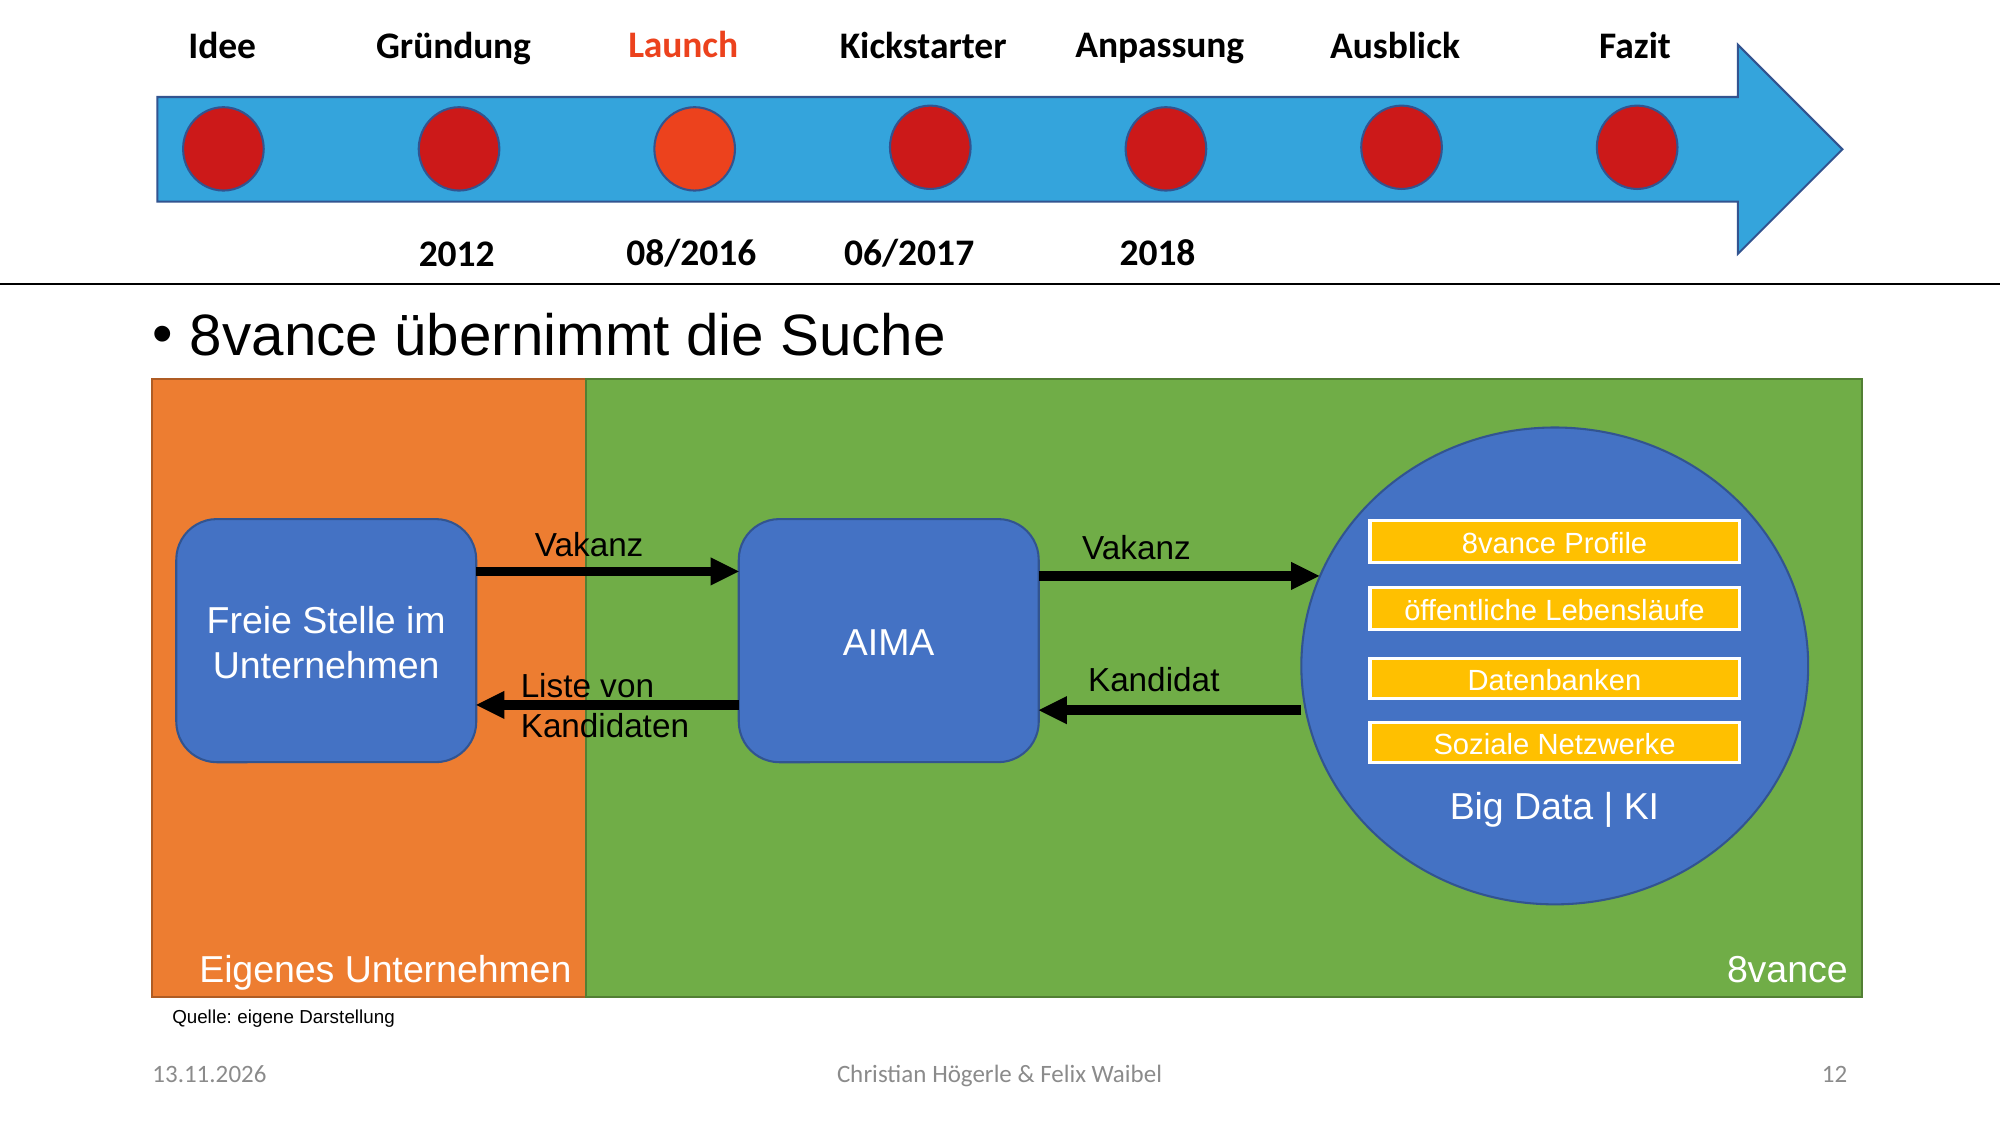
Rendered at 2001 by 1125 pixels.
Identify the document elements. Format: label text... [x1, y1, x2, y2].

footer Christian Högerle & Felix Waibel [662, 1042, 1338, 1103]
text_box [152, 378, 1863, 998]
text_box Quelle: eigene Darstellung [157, 998, 927, 1035]
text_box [157, 12, 1843, 283]
list 8vance übernimmt die Suche [137, 297, 1824, 381]
slide_number 12 [1412, 1042, 1863, 1103]
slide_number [137, 1042, 588, 1103]
